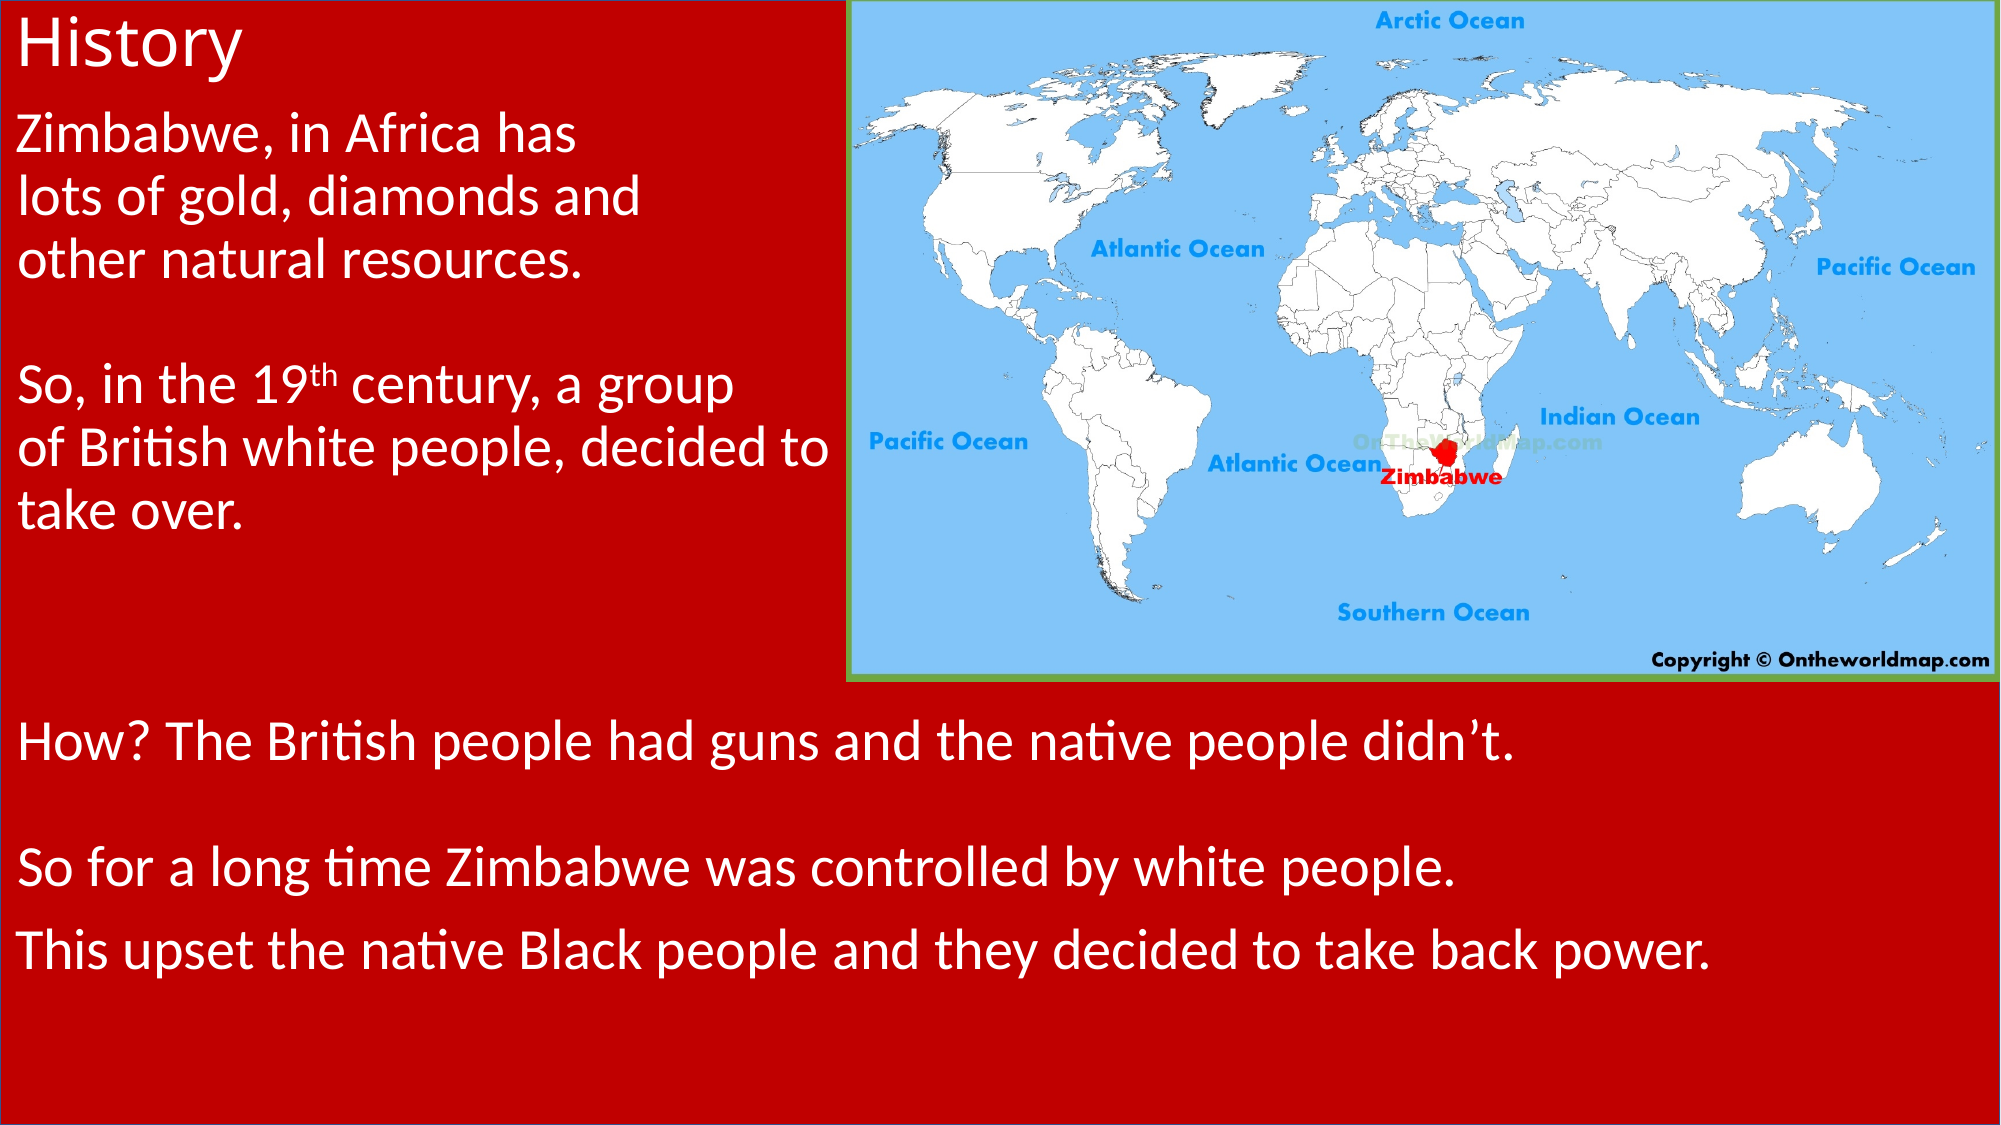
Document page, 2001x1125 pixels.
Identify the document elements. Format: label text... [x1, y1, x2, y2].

list Zimbabwe, in Africa has lots of gold, diamonds and other natural resources. So, in the 19th century, a group of British white people, decided to take over. How? The British people had guns and the native people didn’t. So for a long time Zimbabwe was controlled by white people. This upset the native Black people and they decided to take back power. [0, 94, 2000, 1125]
title History [0, 0, 846, 89]
picture [846, 0, 2000, 682]
